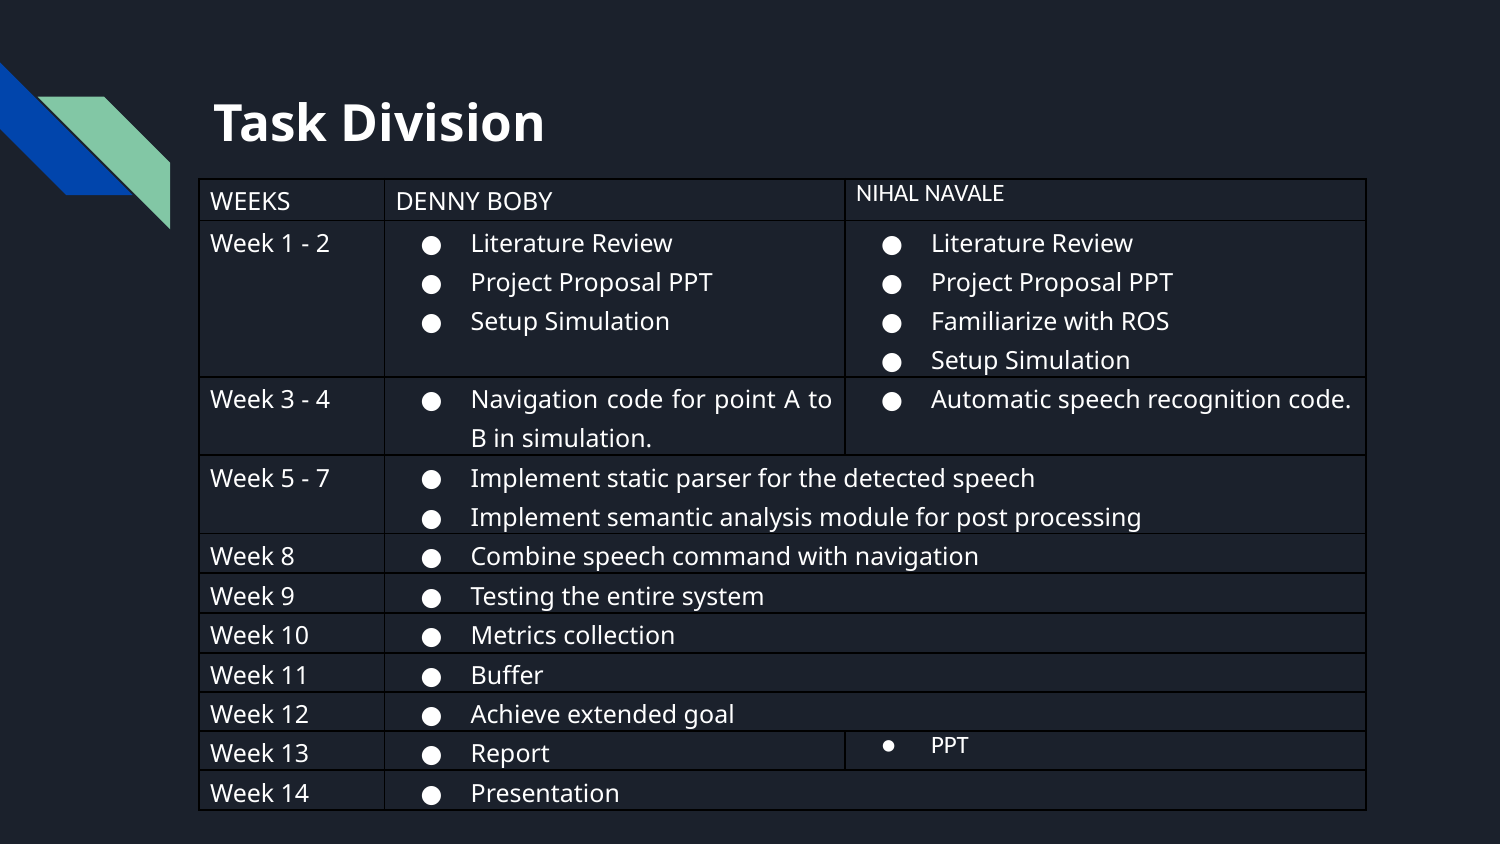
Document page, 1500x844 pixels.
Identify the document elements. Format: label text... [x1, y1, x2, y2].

table_cell Week 11 [200, 654, 384, 691]
table_cell Literature Review Project Proposal PPT Setup Simulation [385, 221, 844, 376]
table_cell Automatic speech recognition code. [846, 378, 1365, 454]
title Task Division [198, 75, 1354, 146]
table_cell Week 13 [200, 732, 384, 769]
table_header DENNY BOBY [385, 180, 844, 220]
table_cell Week 5 - 7 [200, 456, 384, 533]
table_header NIHAL NAVALE [846, 180, 1365, 220]
table_cell Achieve extended goal [385, 693, 1365, 730]
table_cell Week 1 - 2 [200, 221, 384, 376]
table_cell Literature Review Project Proposal PPT Familiarize with ROS Setup Simulation [846, 221, 1365, 376]
table_cell Presentation [385, 771, 1365, 809]
table_cell Week 12 [200, 693, 384, 730]
table_cell PPT [846, 732, 1365, 769]
table_cell Week 10 [200, 614, 384, 652]
table_cell Implement static parser for the detected speech Implement semantic analysis module for post processing [385, 456, 1365, 533]
table_header WEEKS [200, 180, 384, 220]
table_cell Buffer [385, 654, 1365, 691]
table_cell Week 8 [200, 534, 384, 572]
table_cell Week 3 - 4 [200, 378, 384, 454]
table_cell Report [385, 732, 844, 769]
table_cell Metrics collection [385, 614, 1365, 652]
table_cell Week 14 [200, 771, 384, 809]
table_cell Navigation code for point A to B in simulation. [385, 378, 844, 454]
table_cell Testing the entire system [385, 574, 1365, 612]
table_cell Combine speech command with navigation [385, 534, 1365, 572]
table_cell Week 9 [200, 574, 384, 612]
